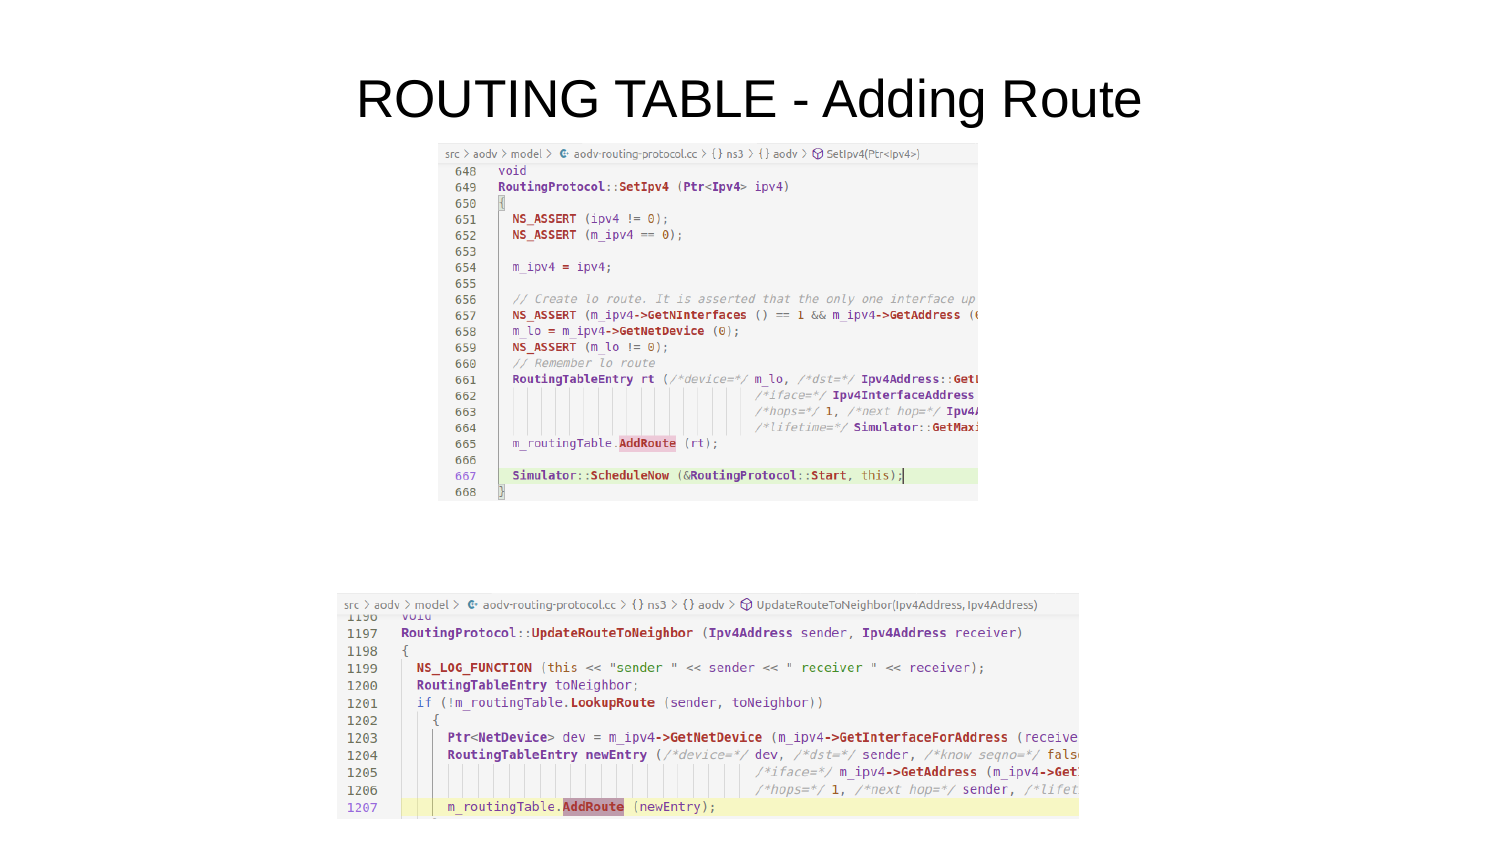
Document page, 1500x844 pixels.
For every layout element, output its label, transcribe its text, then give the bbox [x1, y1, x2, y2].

picture [438, 143, 978, 502]
picture [337, 593, 1079, 819]
title ROUTING TABLE - Adding Route [51, 49, 1449, 144]
